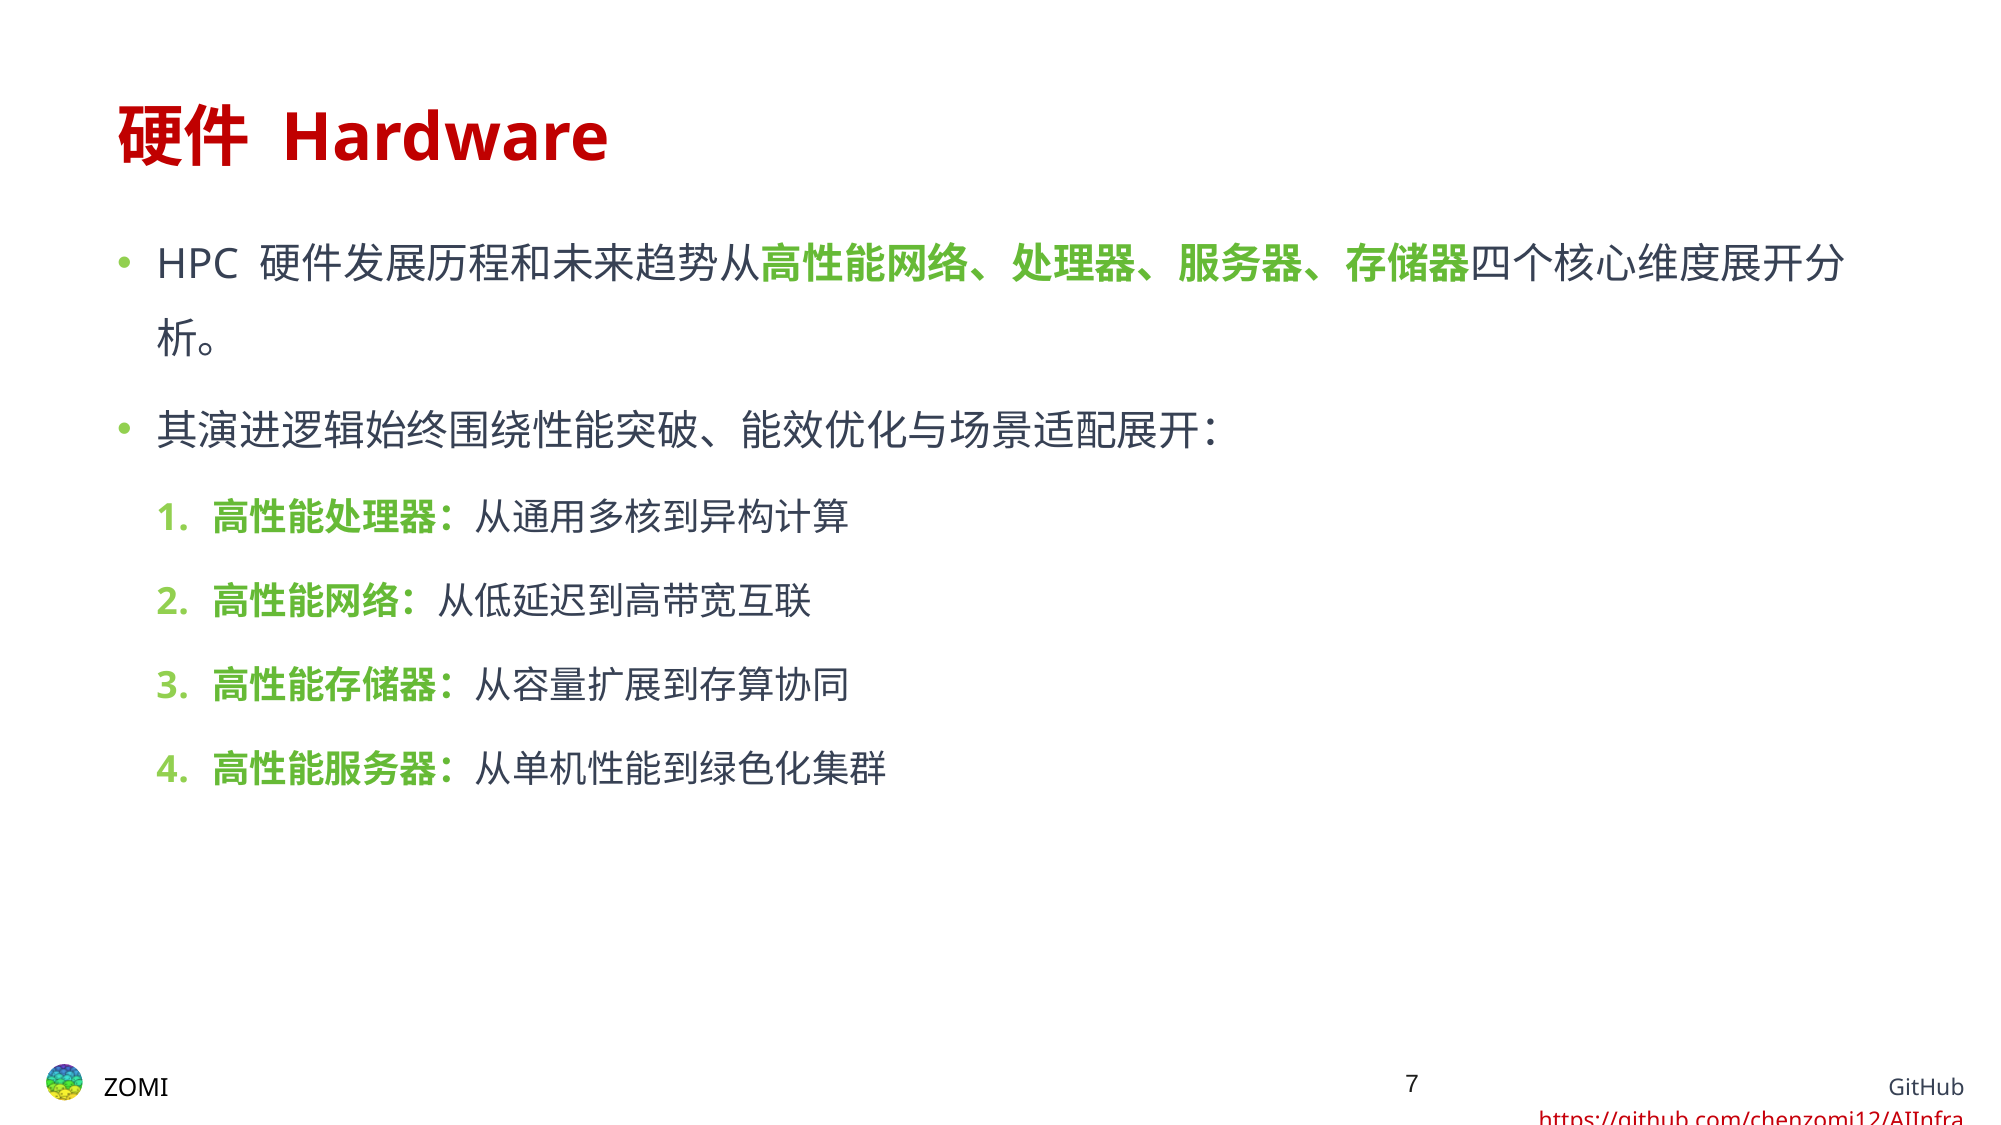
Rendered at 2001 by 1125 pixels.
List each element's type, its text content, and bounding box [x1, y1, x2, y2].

list HPC 硬件发展历程和未来趋势从高性能网络、处理器、服务器、存储器四个核心维度展开分析。 其演进逻辑始终围绕性能突破、能效优化与场景适配展开： 高性能处理器：从通用多核到异构计算 高性能网络：从低延迟到高带宽互联 高性能存储器：从容量扩展到存算协同 高性能服务器：从单机性能到绿色化集群 [102, 204, 1901, 1043]
picture [47, 1065, 82, 1100]
title 硬件 Hardware [102, 85, 1901, 183]
